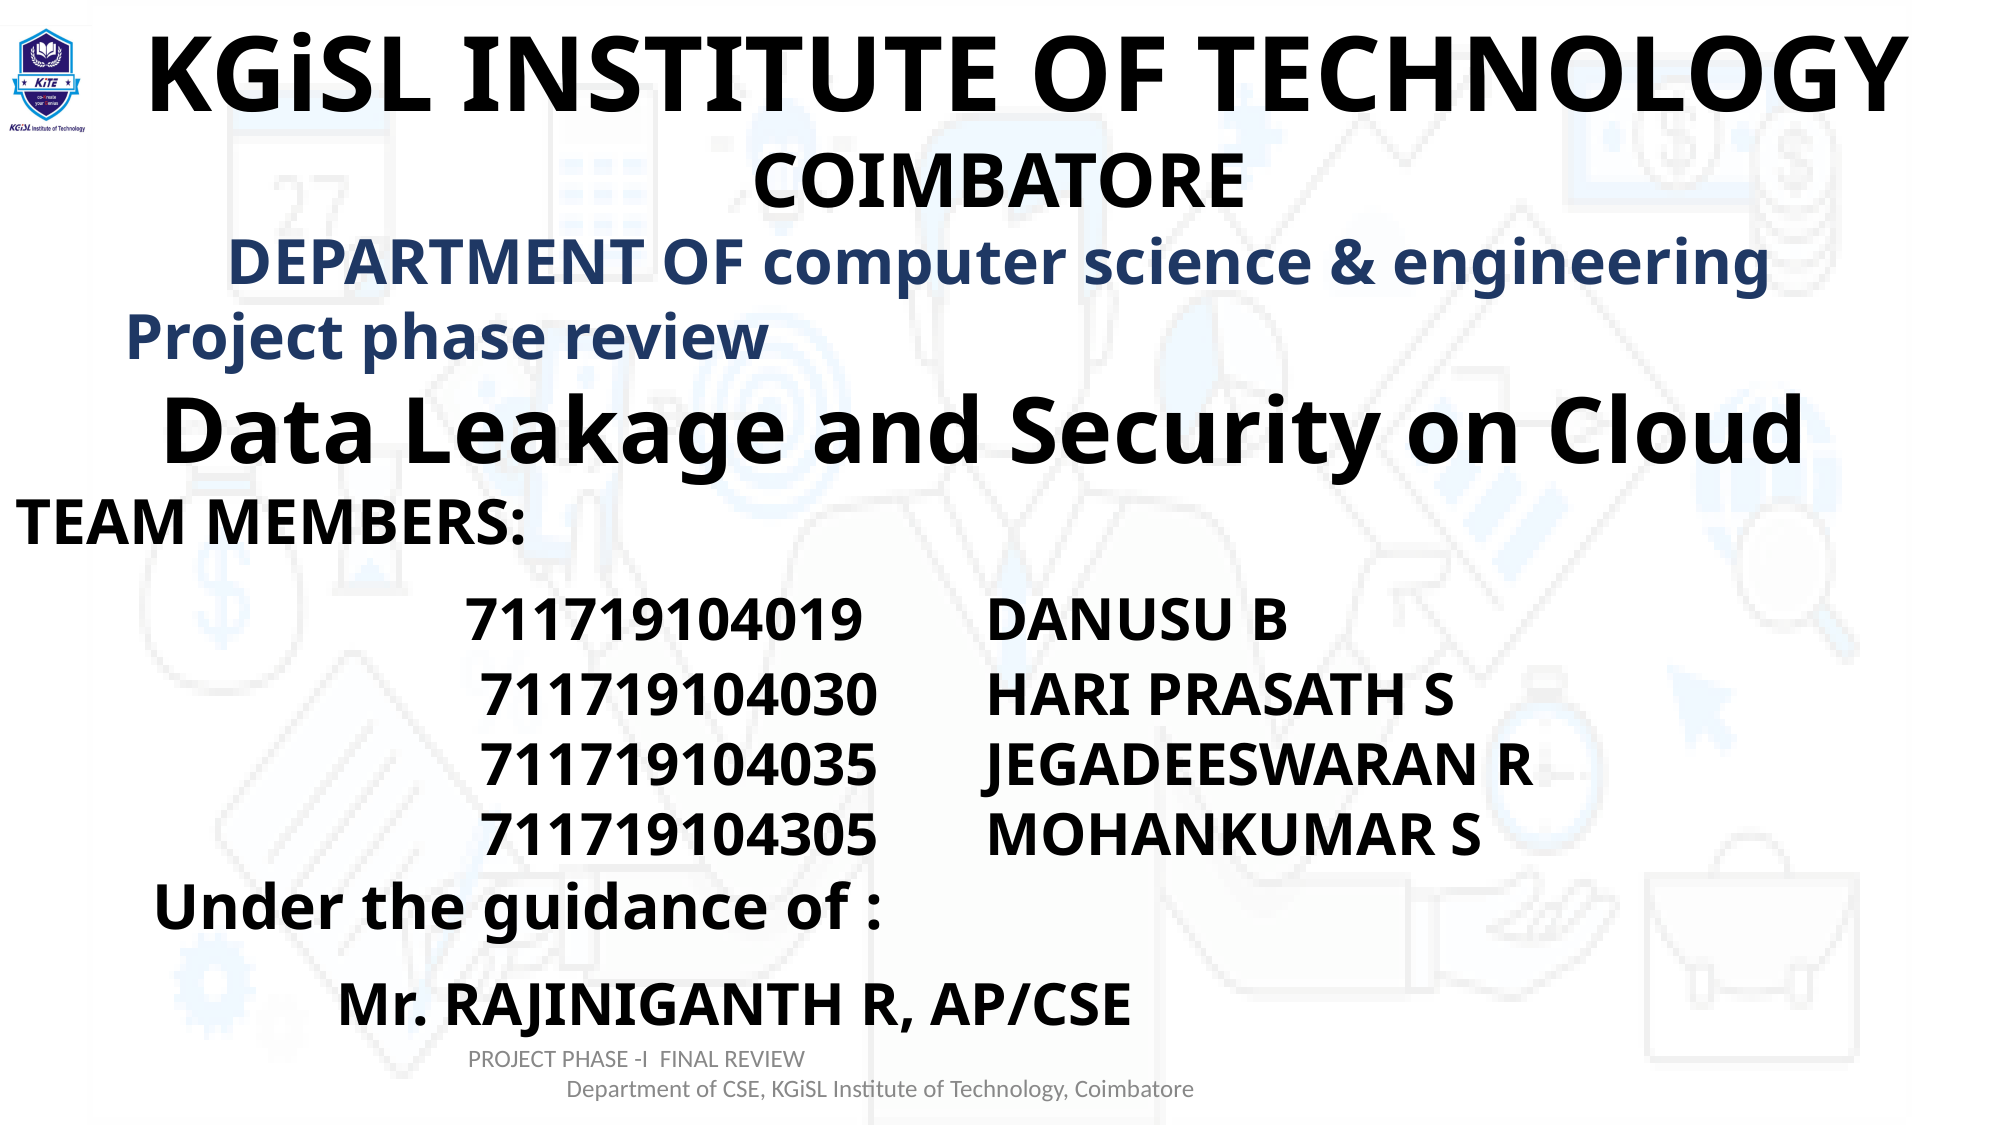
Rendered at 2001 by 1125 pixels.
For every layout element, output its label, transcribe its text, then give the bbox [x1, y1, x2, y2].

footer PROJECT PHASE -I FINAL REVIEW Department of CSE, KGiSL Institute of Technology, Coimbatore [430, 1042, 1338, 1103]
picture [0, 25, 92, 134]
text_box KGiSL INSTITUTE OF TECHNOLOGY COIMBATORE DEPARTMENT OF computer science & engineering Project phase review Data Leakage and Security on Cloud TEAM MEMBERS: 711719104019 DANUSU B 711719104030 HARI PRASATH S 711719104035 JEGADEESWARAN R 711719104305 MOHANKUMAR S Under the guidance of : Mr. RAJINIGANTH R, AP/CSE [0, 0, 2000, 1050]
